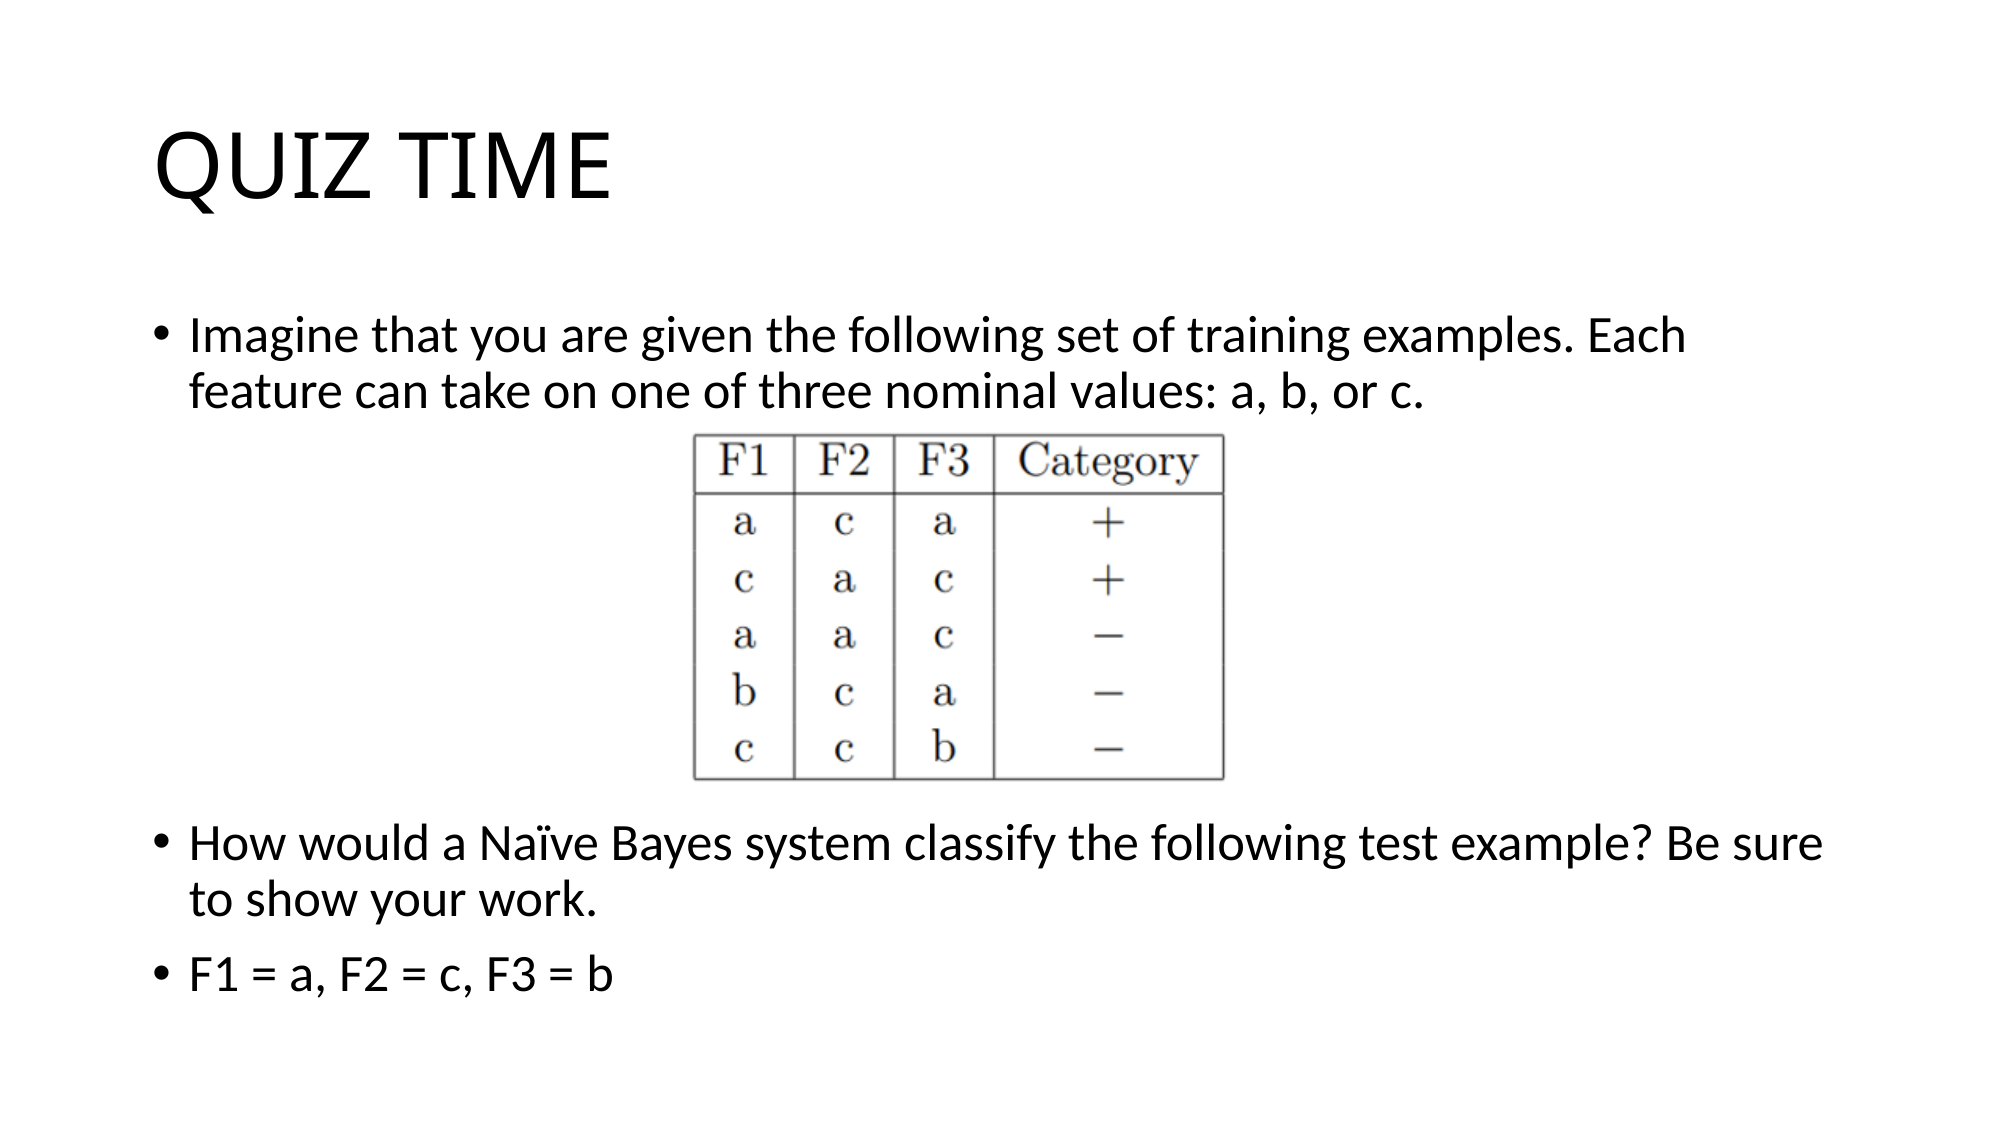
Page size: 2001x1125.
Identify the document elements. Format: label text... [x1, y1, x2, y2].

title QUIZ TIME [137, 59, 1863, 278]
picture [687, 414, 1234, 796]
list Imagine that you are given the following set of training examples. Each feature can take on one of three nominal values: a, b, or c. How would a Naïve Bayes system classify the following test example? Be sure to show your work. F1 = a, F2 = c, F3 = b [137, 299, 1863, 1014]
